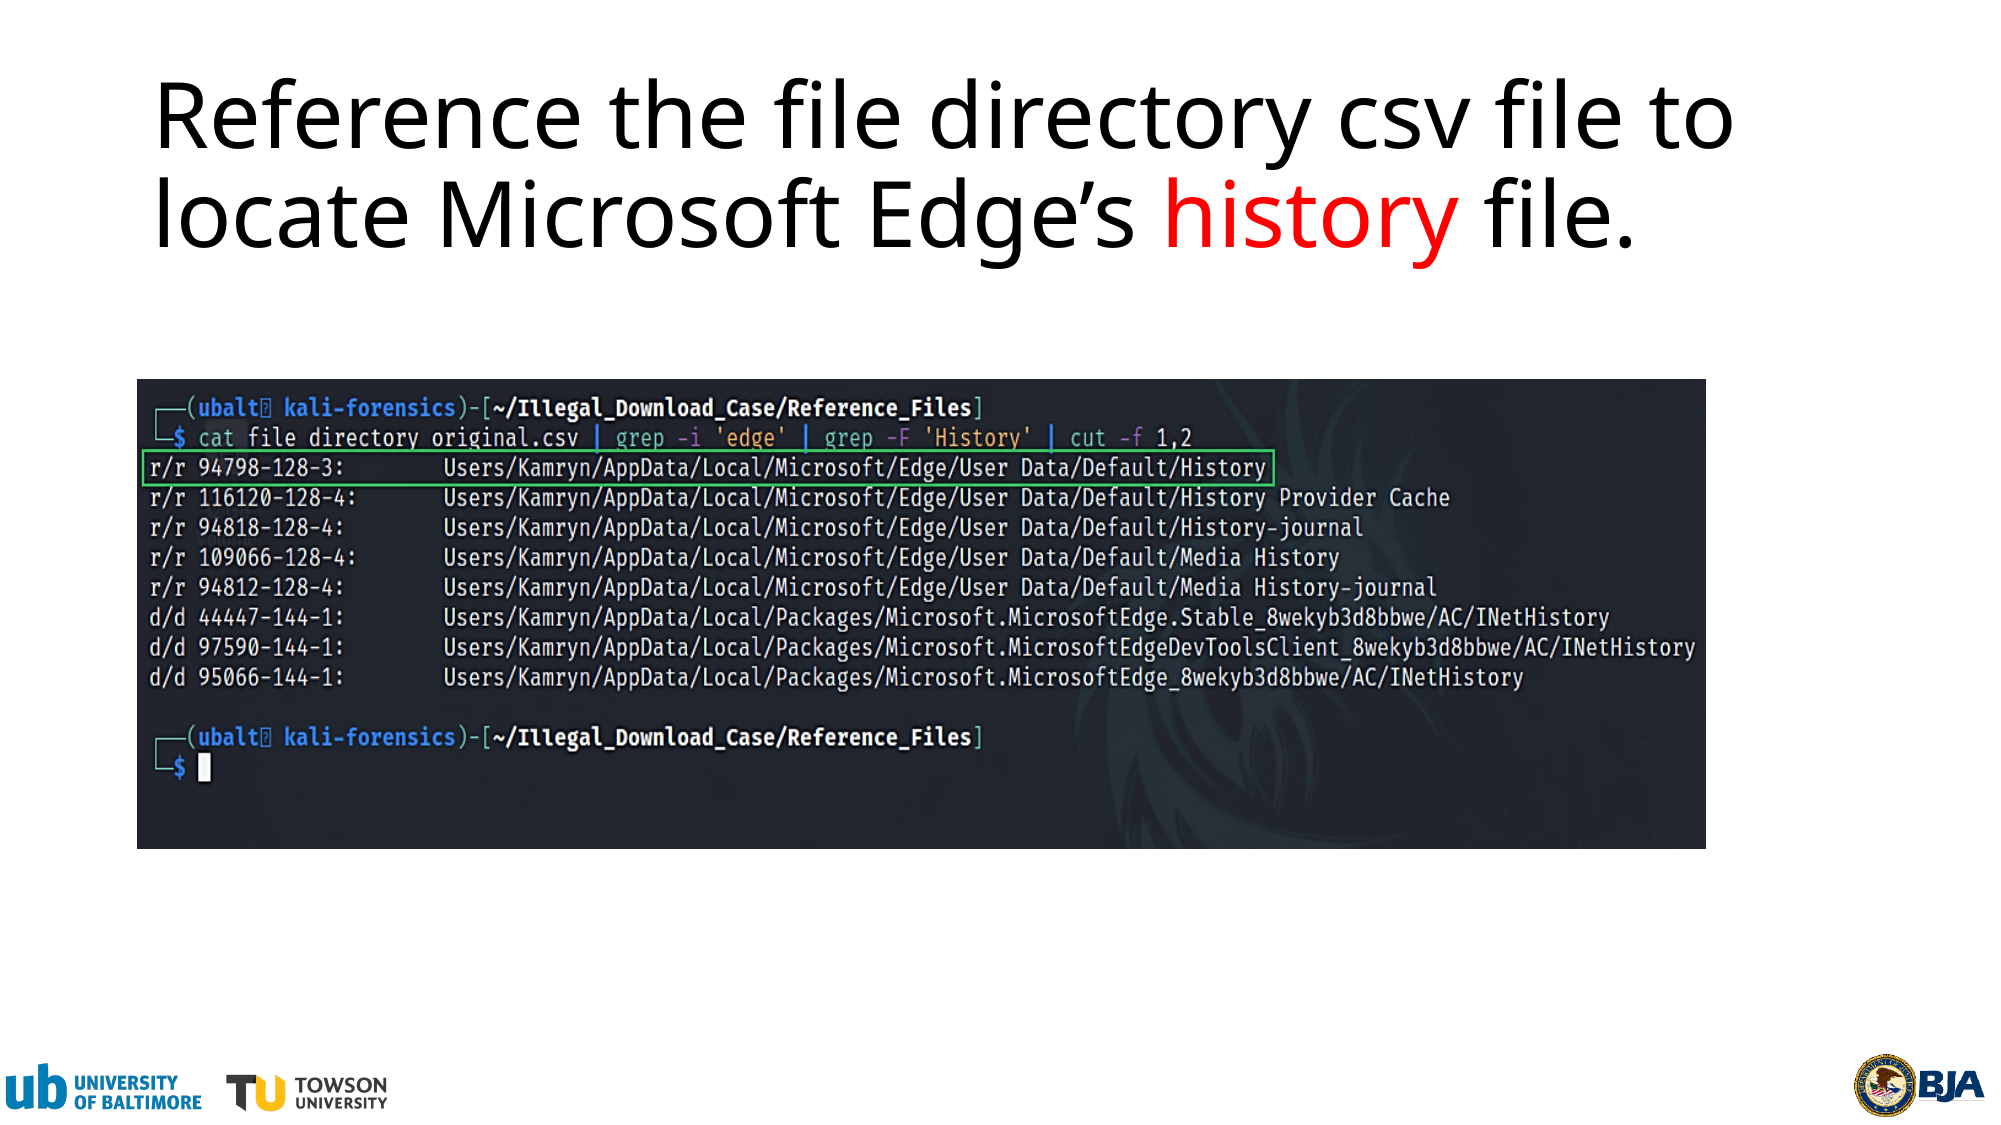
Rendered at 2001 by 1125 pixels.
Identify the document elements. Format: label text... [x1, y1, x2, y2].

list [137, 379, 1706, 849]
picture [1854, 1054, 1986, 1117]
picture [0, 1031, 407, 1125]
title Reference the file directory csv file to locate Microsoft Edge’s history file. [137, 59, 1863, 278]
